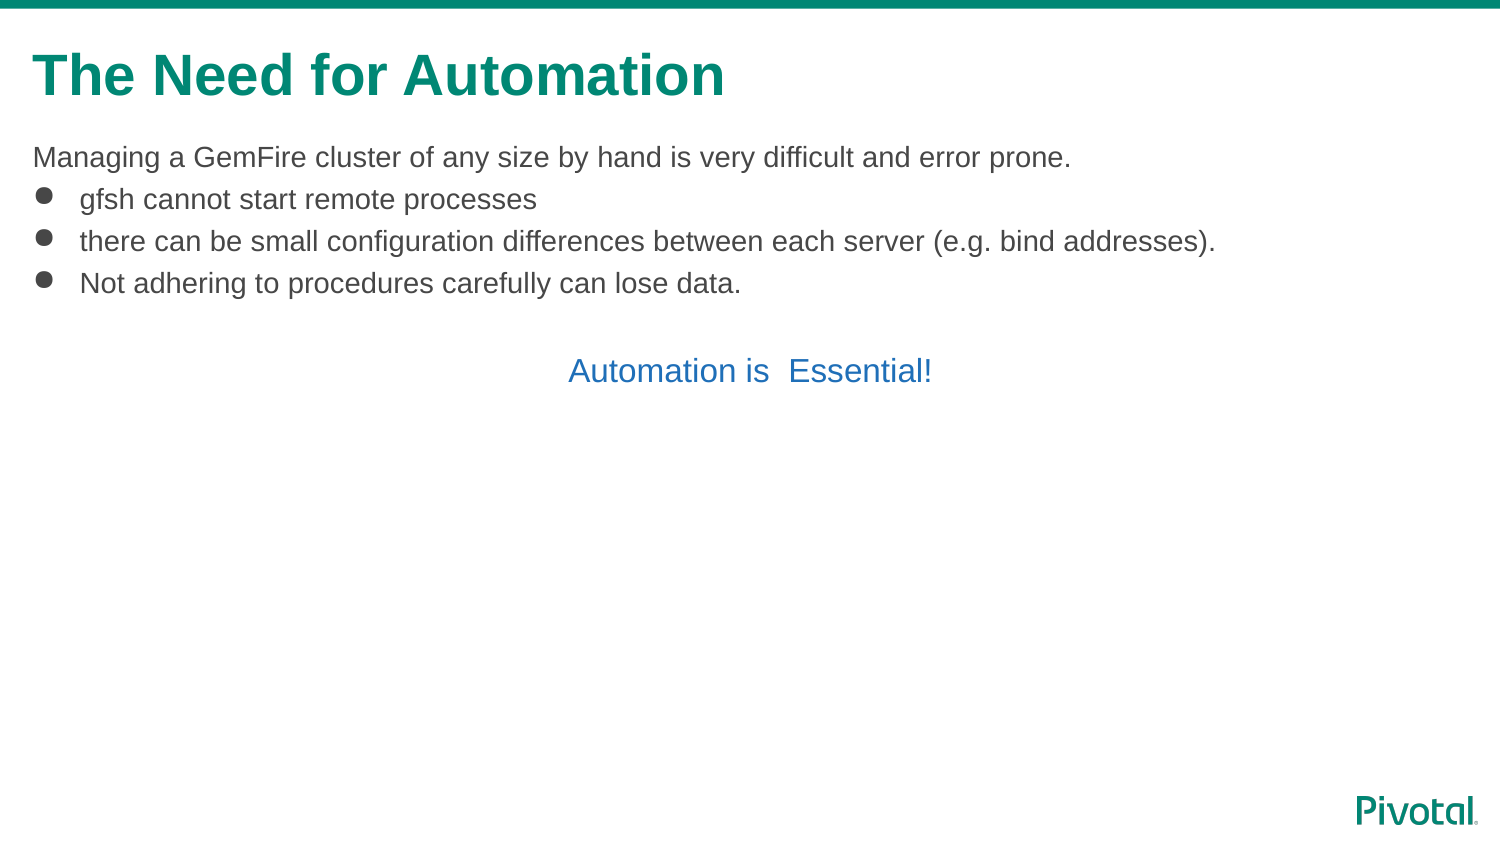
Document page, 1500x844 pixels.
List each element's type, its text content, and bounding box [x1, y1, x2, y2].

title The Need for Automation [17, 27, 1500, 117]
list Managing a GemFire cluster of any size by hand is very difficult and error prone. gfsh cannot start remote processes there can be small configuration differences between each server (e.g. bind addresses). Not adhering to procedures carefully can lose data. Automation is Essential! [17, 116, 1485, 804]
picture [1357, 804, 1478, 825]
